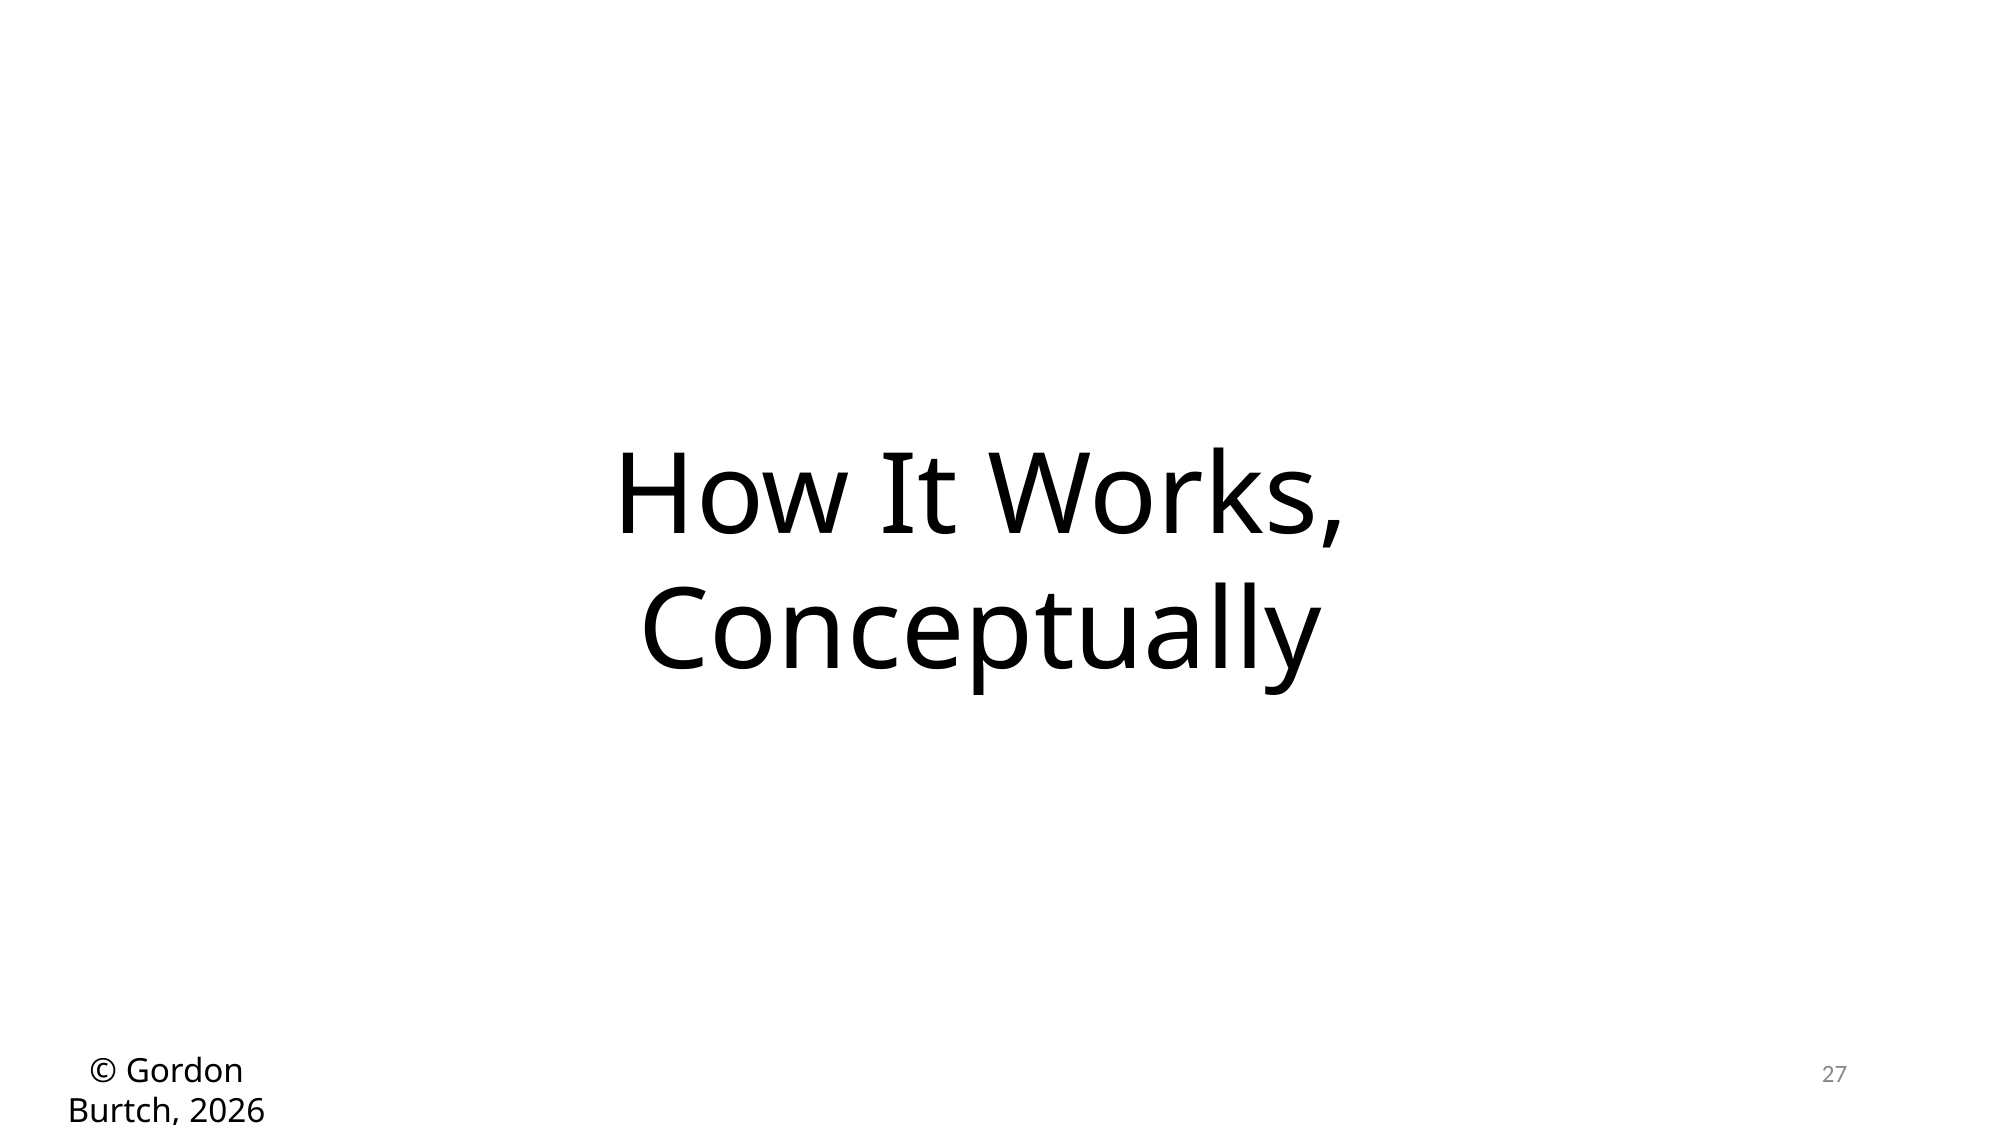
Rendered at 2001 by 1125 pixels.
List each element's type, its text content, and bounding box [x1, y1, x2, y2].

slide_number 27 [1412, 1042, 1863, 1103]
text_box How It Works, Conceptually [517, 413, 1445, 699]
